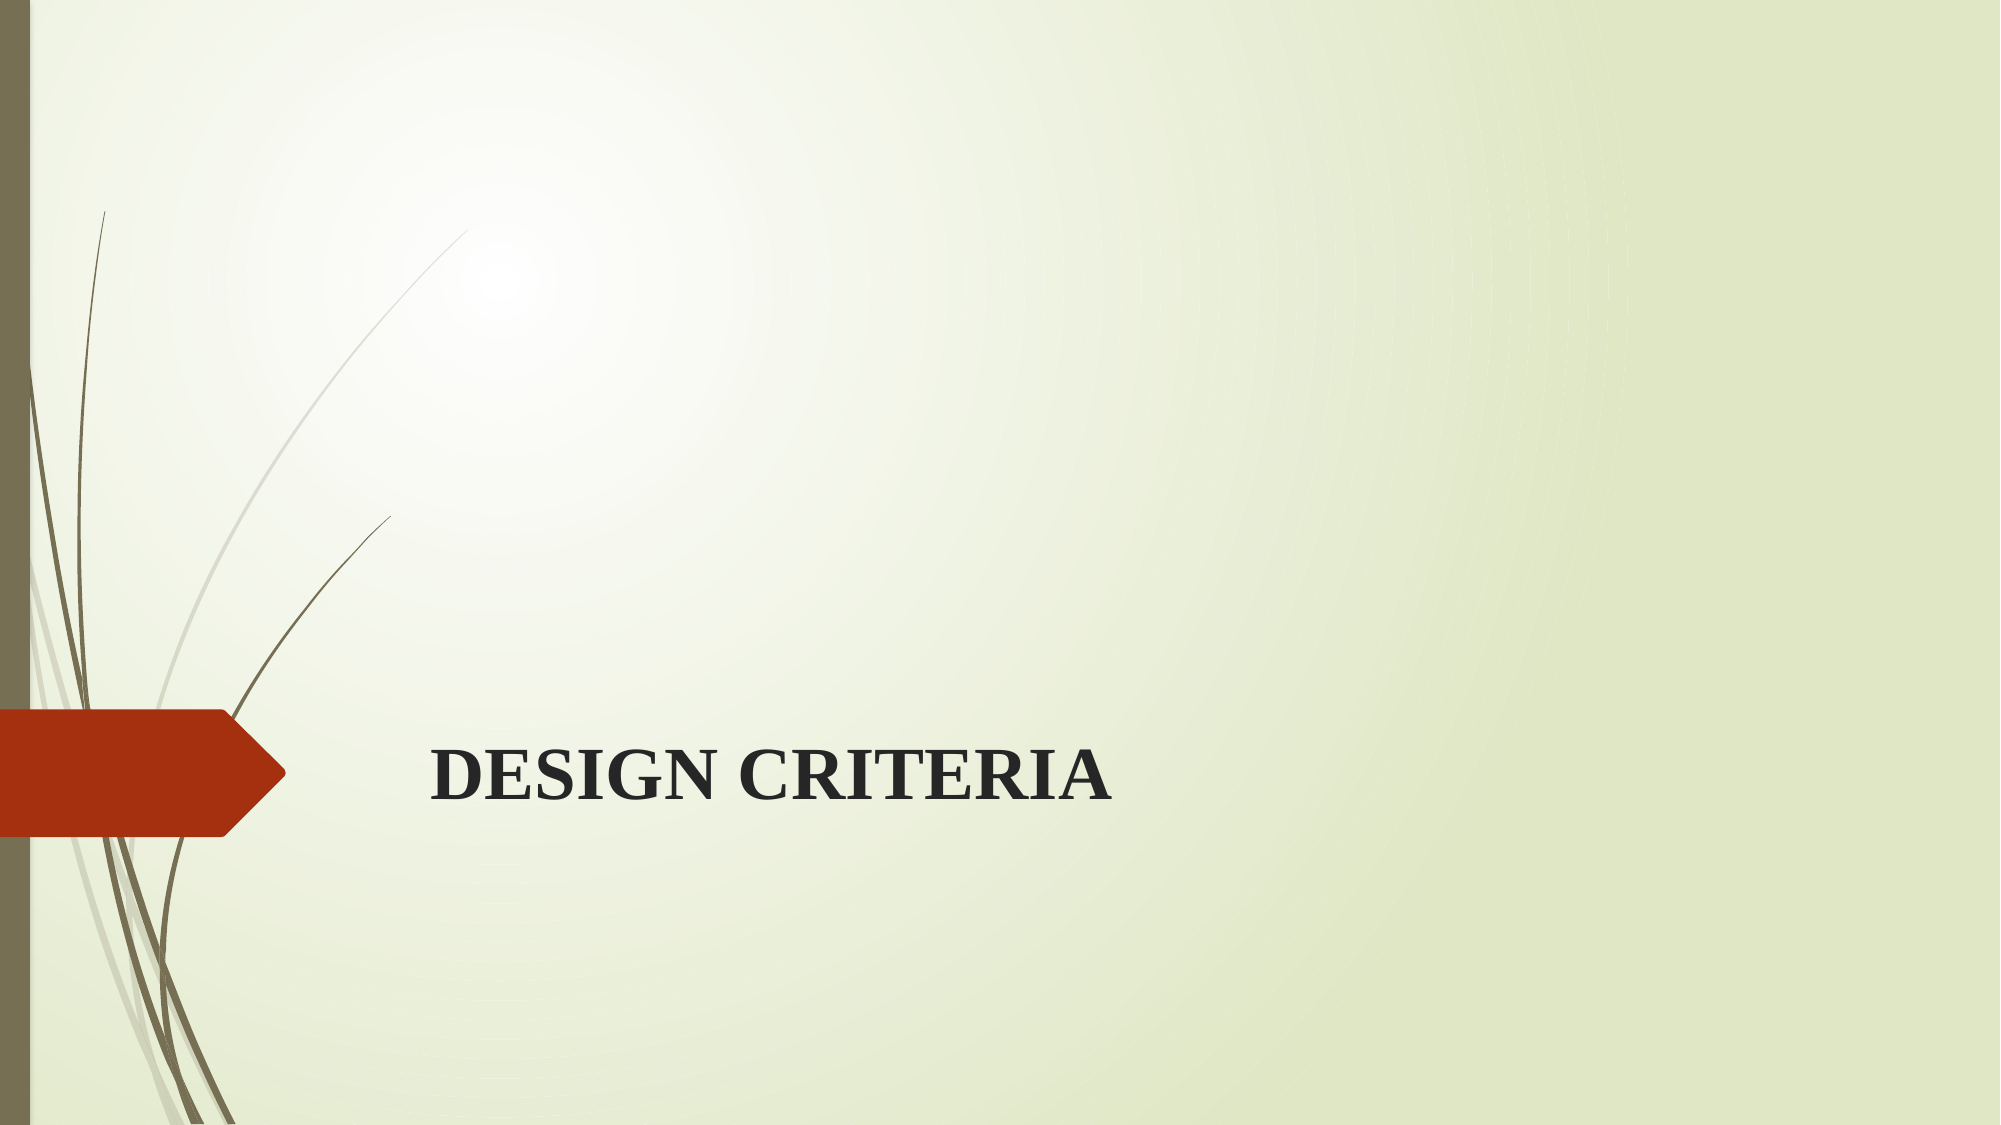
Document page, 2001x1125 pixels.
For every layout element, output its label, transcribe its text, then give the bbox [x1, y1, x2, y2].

title DESIGN CRITERIA [415, 450, 1879, 822]
